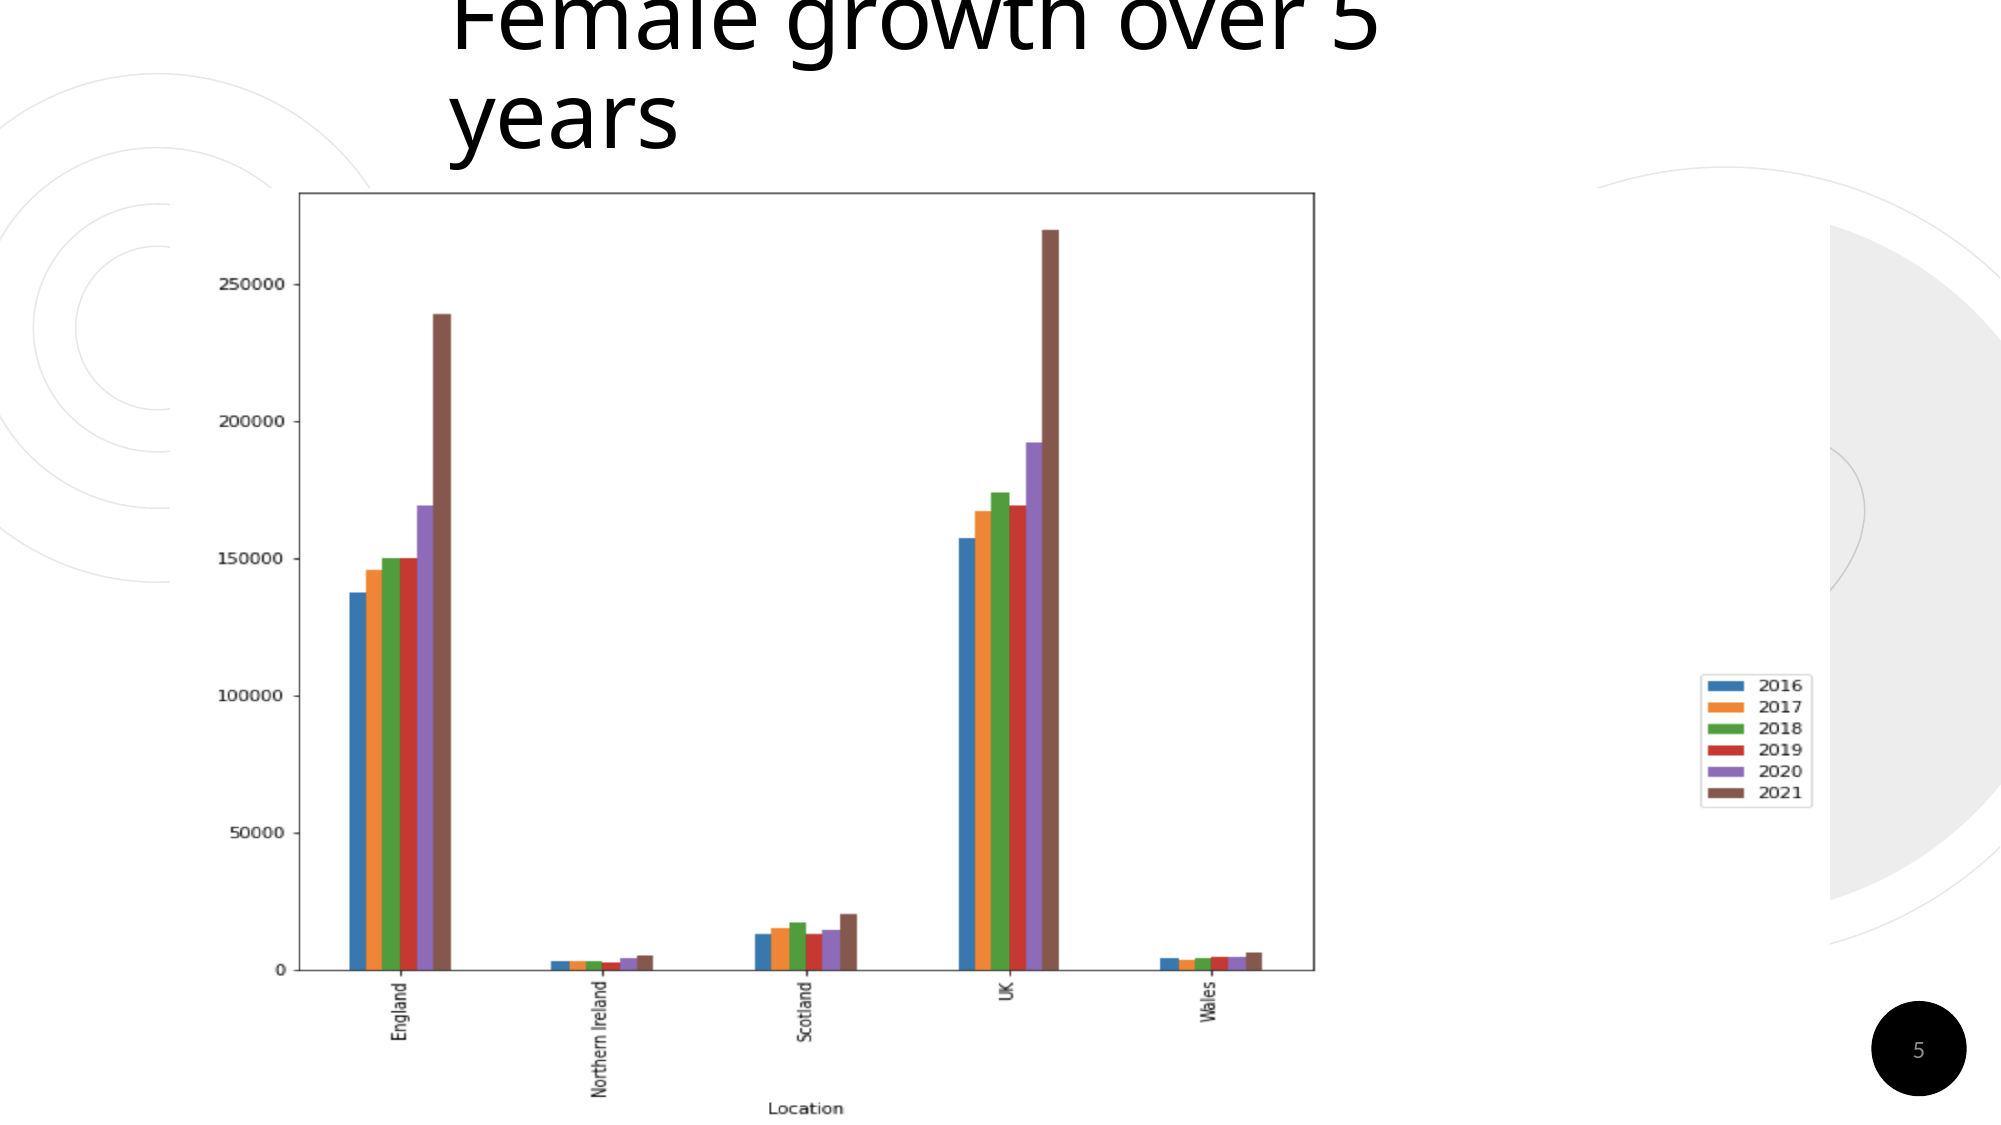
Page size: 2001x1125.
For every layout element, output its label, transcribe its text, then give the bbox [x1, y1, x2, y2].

slide_number 5 [1871, 1000, 1967, 1097]
title Female growth over 5 years [429, 38, 1571, 188]
picture [170, 188, 1830, 1125]
